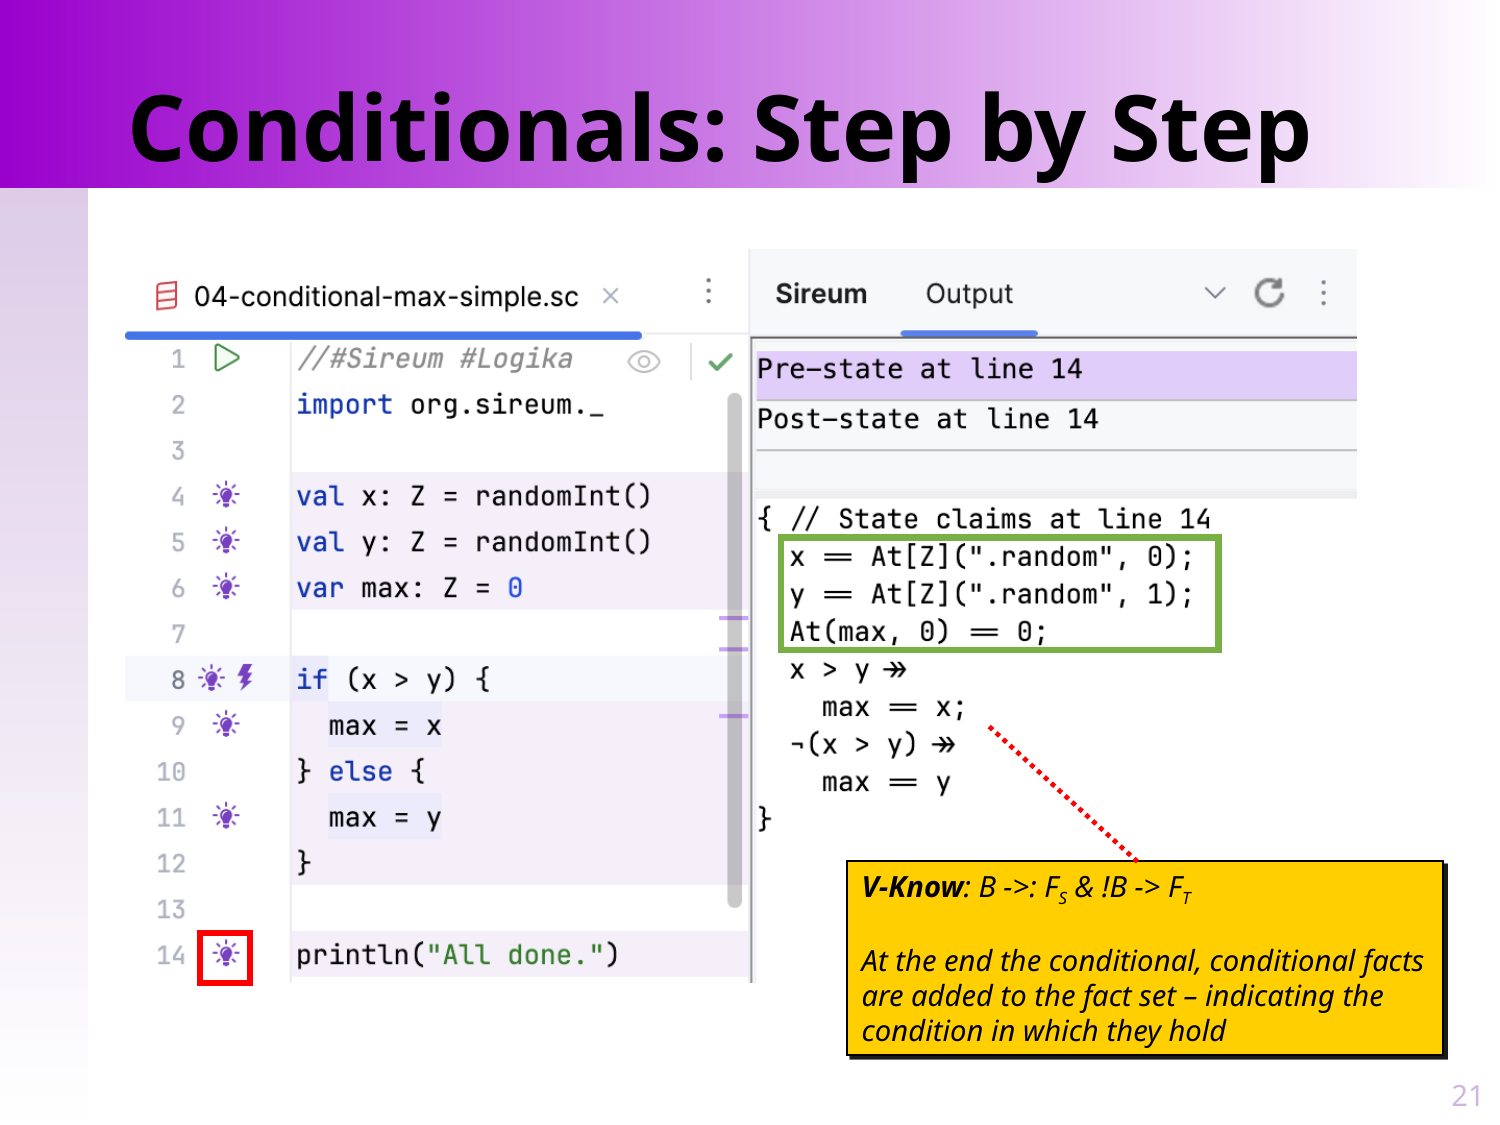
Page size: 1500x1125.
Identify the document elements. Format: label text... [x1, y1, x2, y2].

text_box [846, 724, 1443, 1054]
slide_number 21 [1424, 1049, 1500, 1125]
title Conditionals: Step by Step [112, 0, 1451, 188]
picture [124, 249, 1357, 983]
